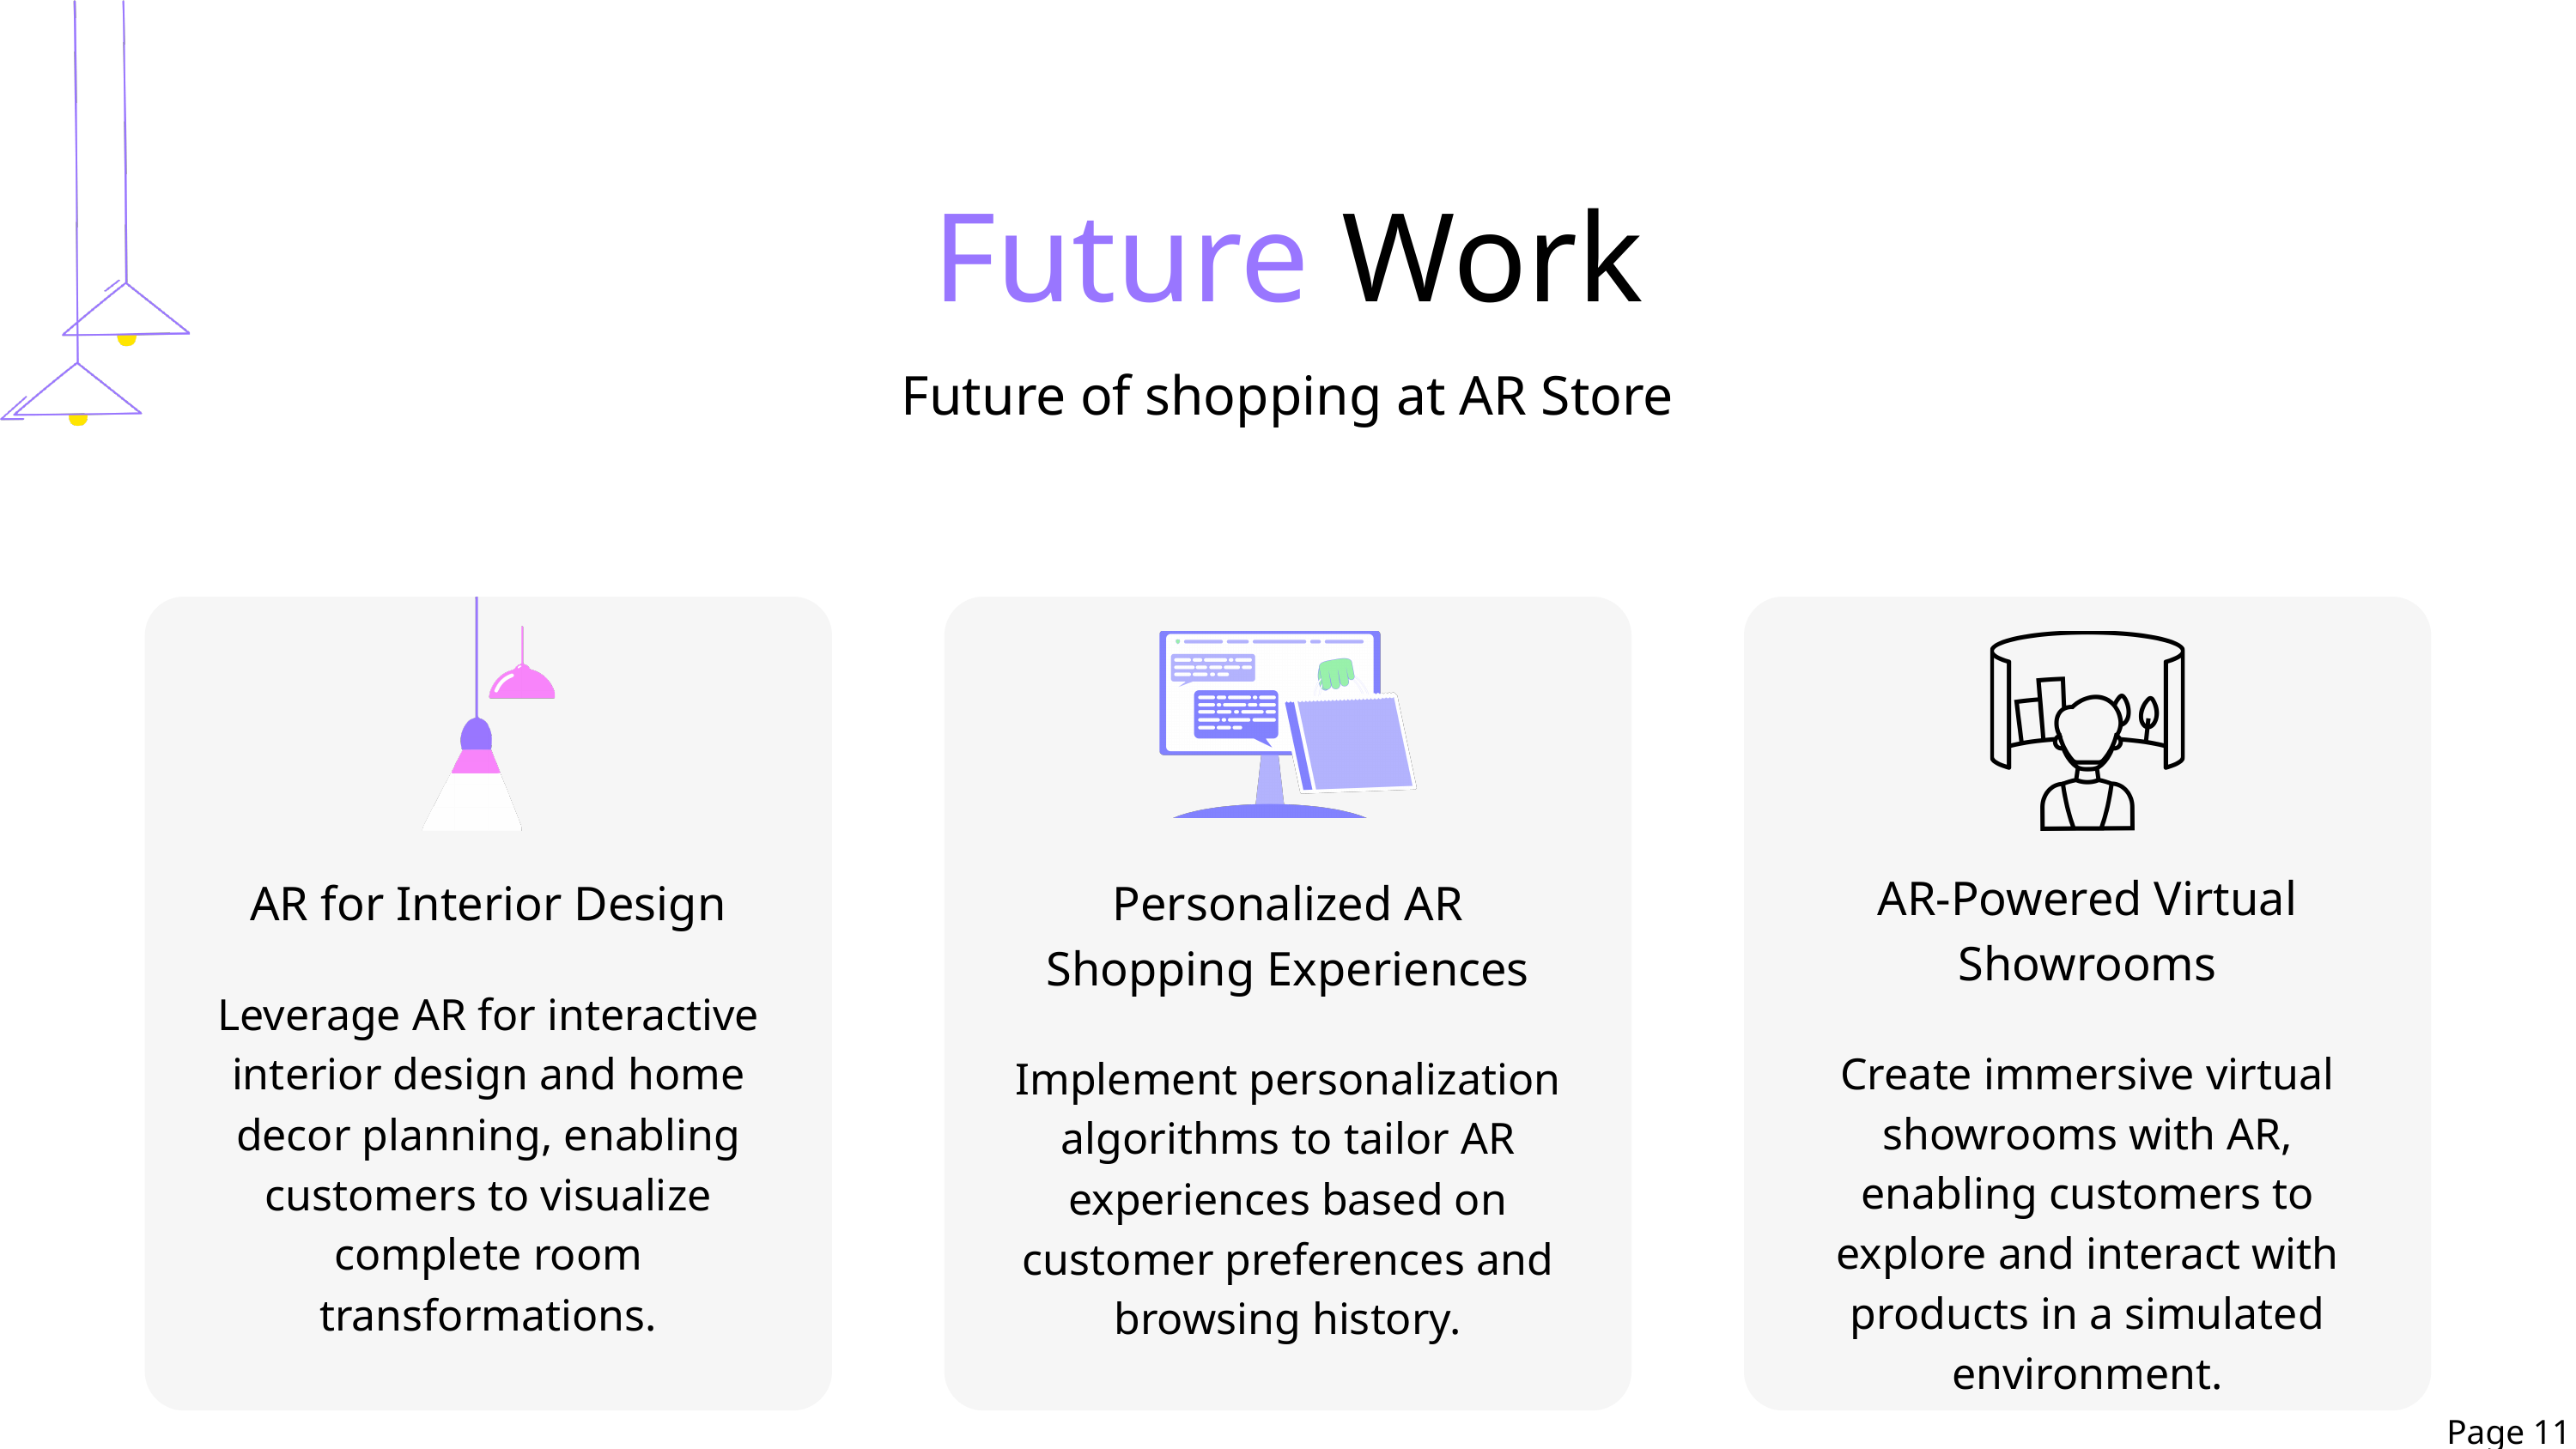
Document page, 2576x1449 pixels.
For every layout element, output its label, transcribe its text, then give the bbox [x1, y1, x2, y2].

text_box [1804, 864, 2371, 1391]
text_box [144, 596, 833, 1411]
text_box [944, 596, 1632, 1411]
text_box [0, 0, 191, 427]
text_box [205, 870, 771, 1391]
text_box Page 11 [2431, 1404, 2572, 1449]
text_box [1743, 596, 2432, 1411]
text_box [436, 178, 2140, 426]
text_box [1005, 870, 1571, 1337]
